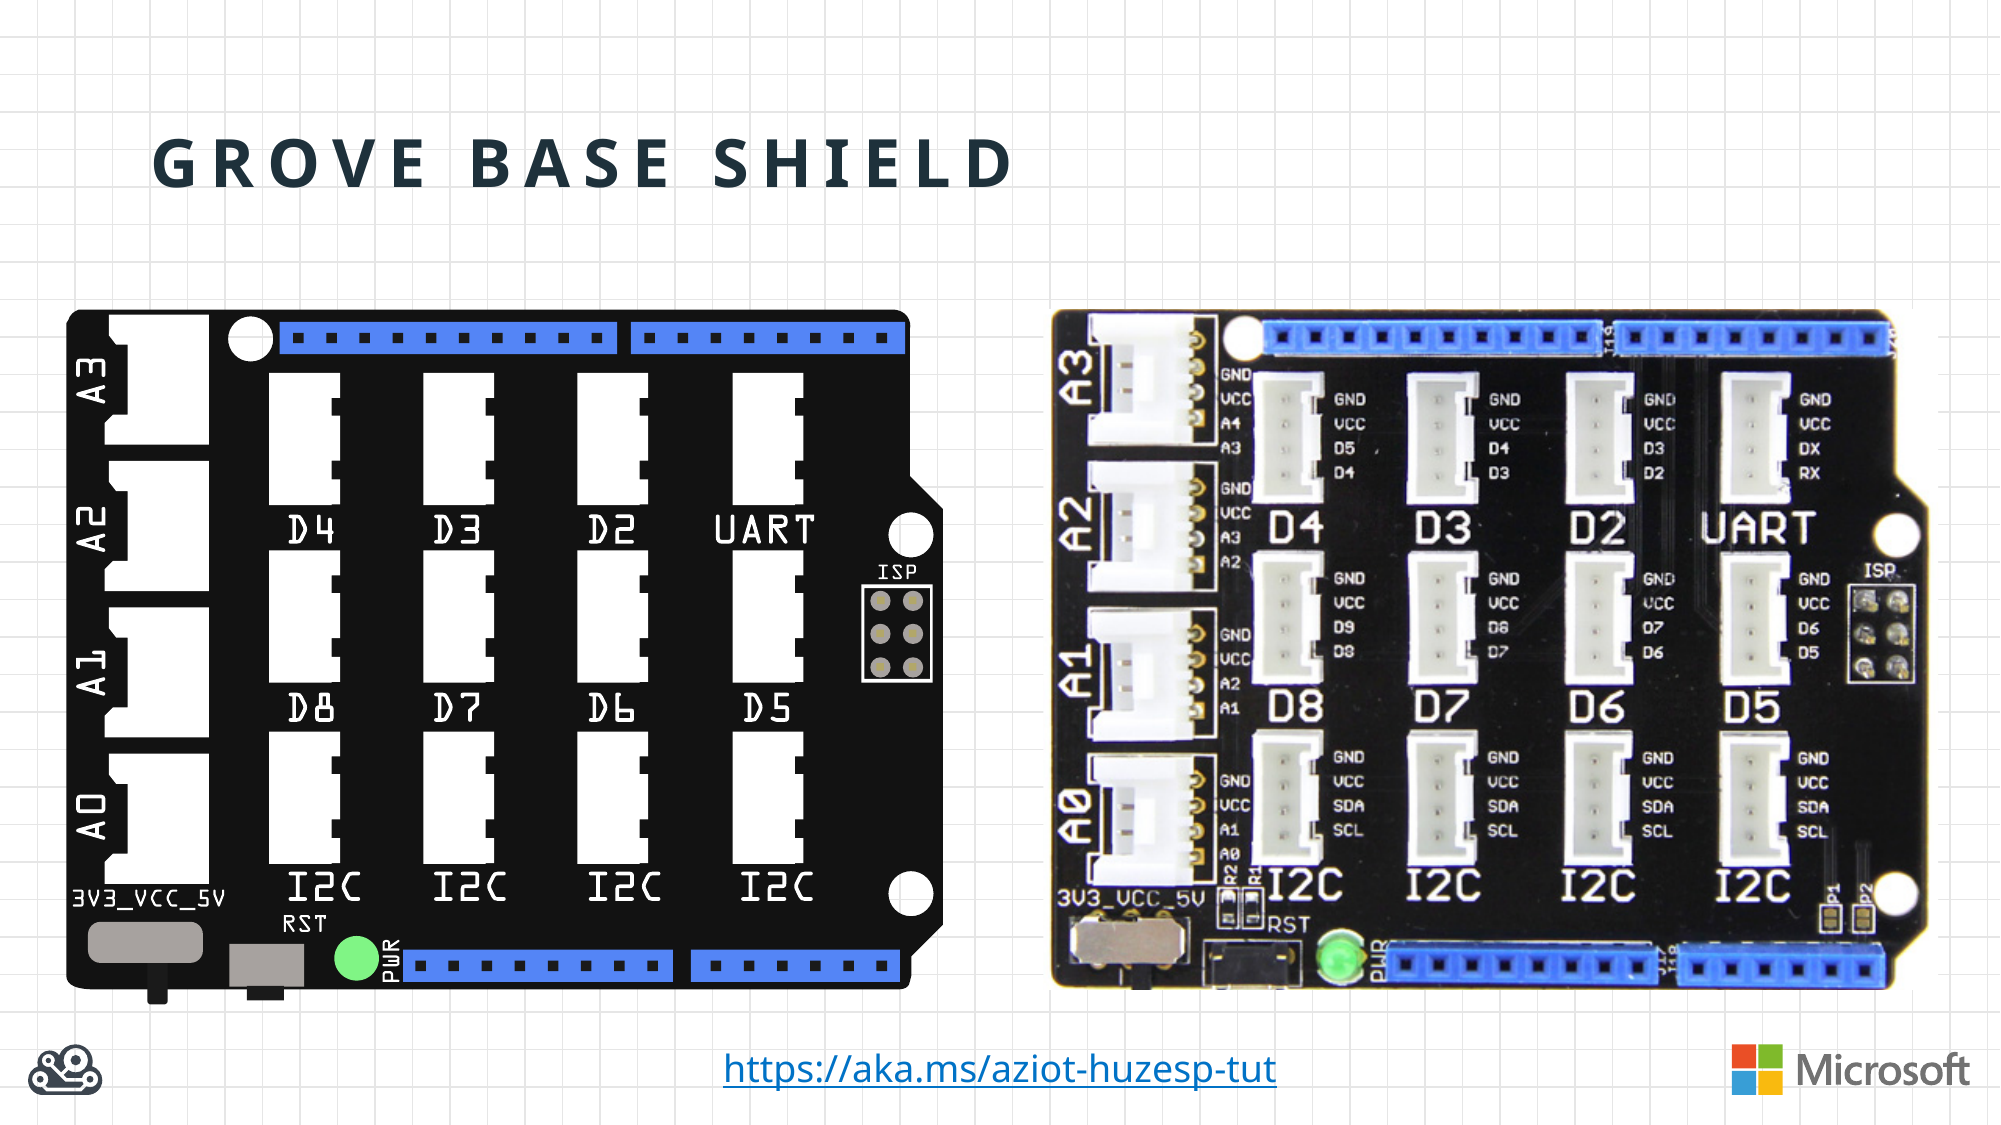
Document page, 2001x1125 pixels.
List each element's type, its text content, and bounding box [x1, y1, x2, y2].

picture [1043, 309, 1939, 990]
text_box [65, 309, 944, 1005]
title Grove Base Shield [135, 57, 1860, 275]
